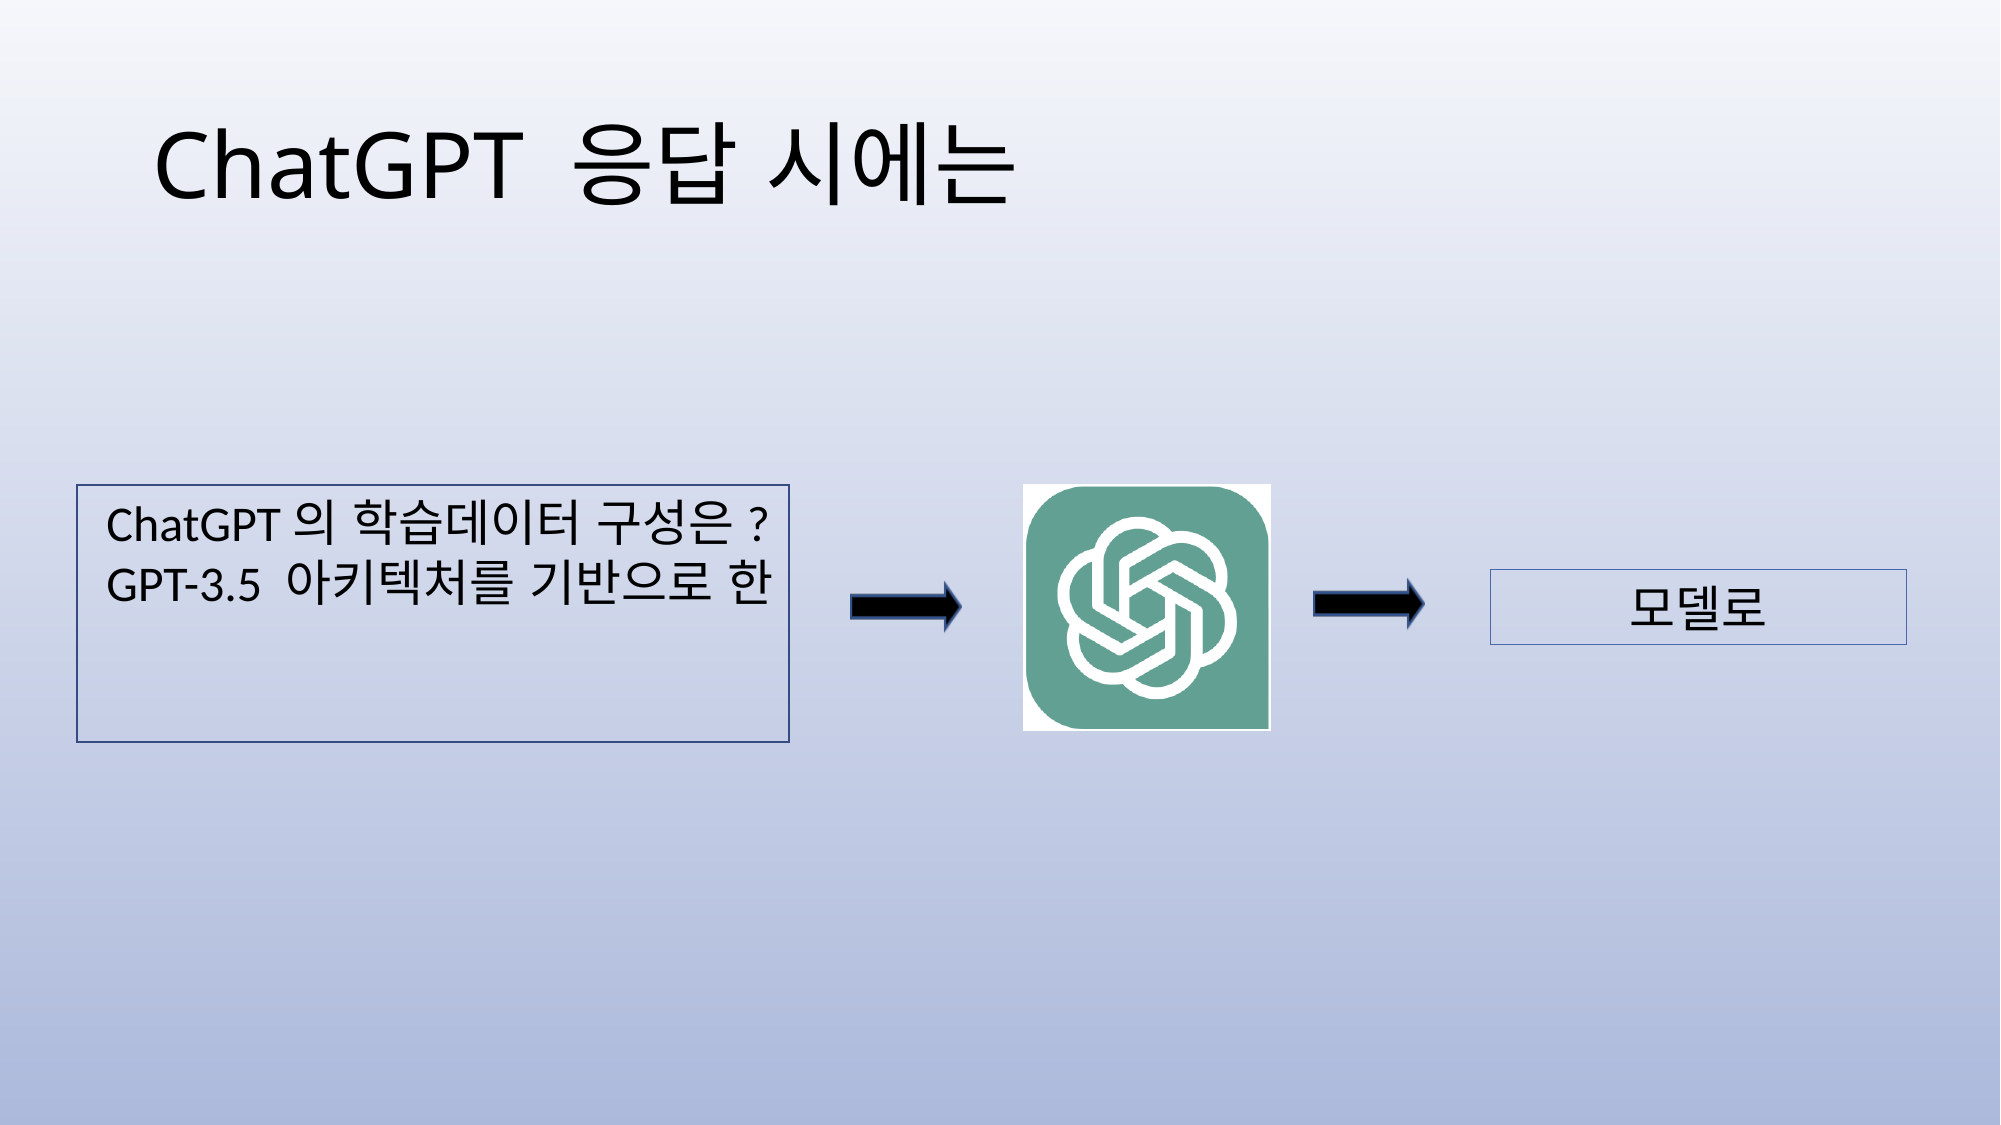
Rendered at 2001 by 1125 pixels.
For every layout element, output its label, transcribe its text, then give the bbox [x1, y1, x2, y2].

picture [850, 580, 962, 634]
picture [1023, 484, 1271, 731]
text_box [76, 484, 790, 743]
title ChatGPT 응답 시에는 [137, 59, 1863, 278]
text_box ChatGPT의 학습데이터 구성은? GPT-3.5 아키텍처를 기반으로 한 [91, 484, 789, 680]
text_box 모델로 [1490, 569, 1907, 645]
picture [1313, 577, 1425, 631]
